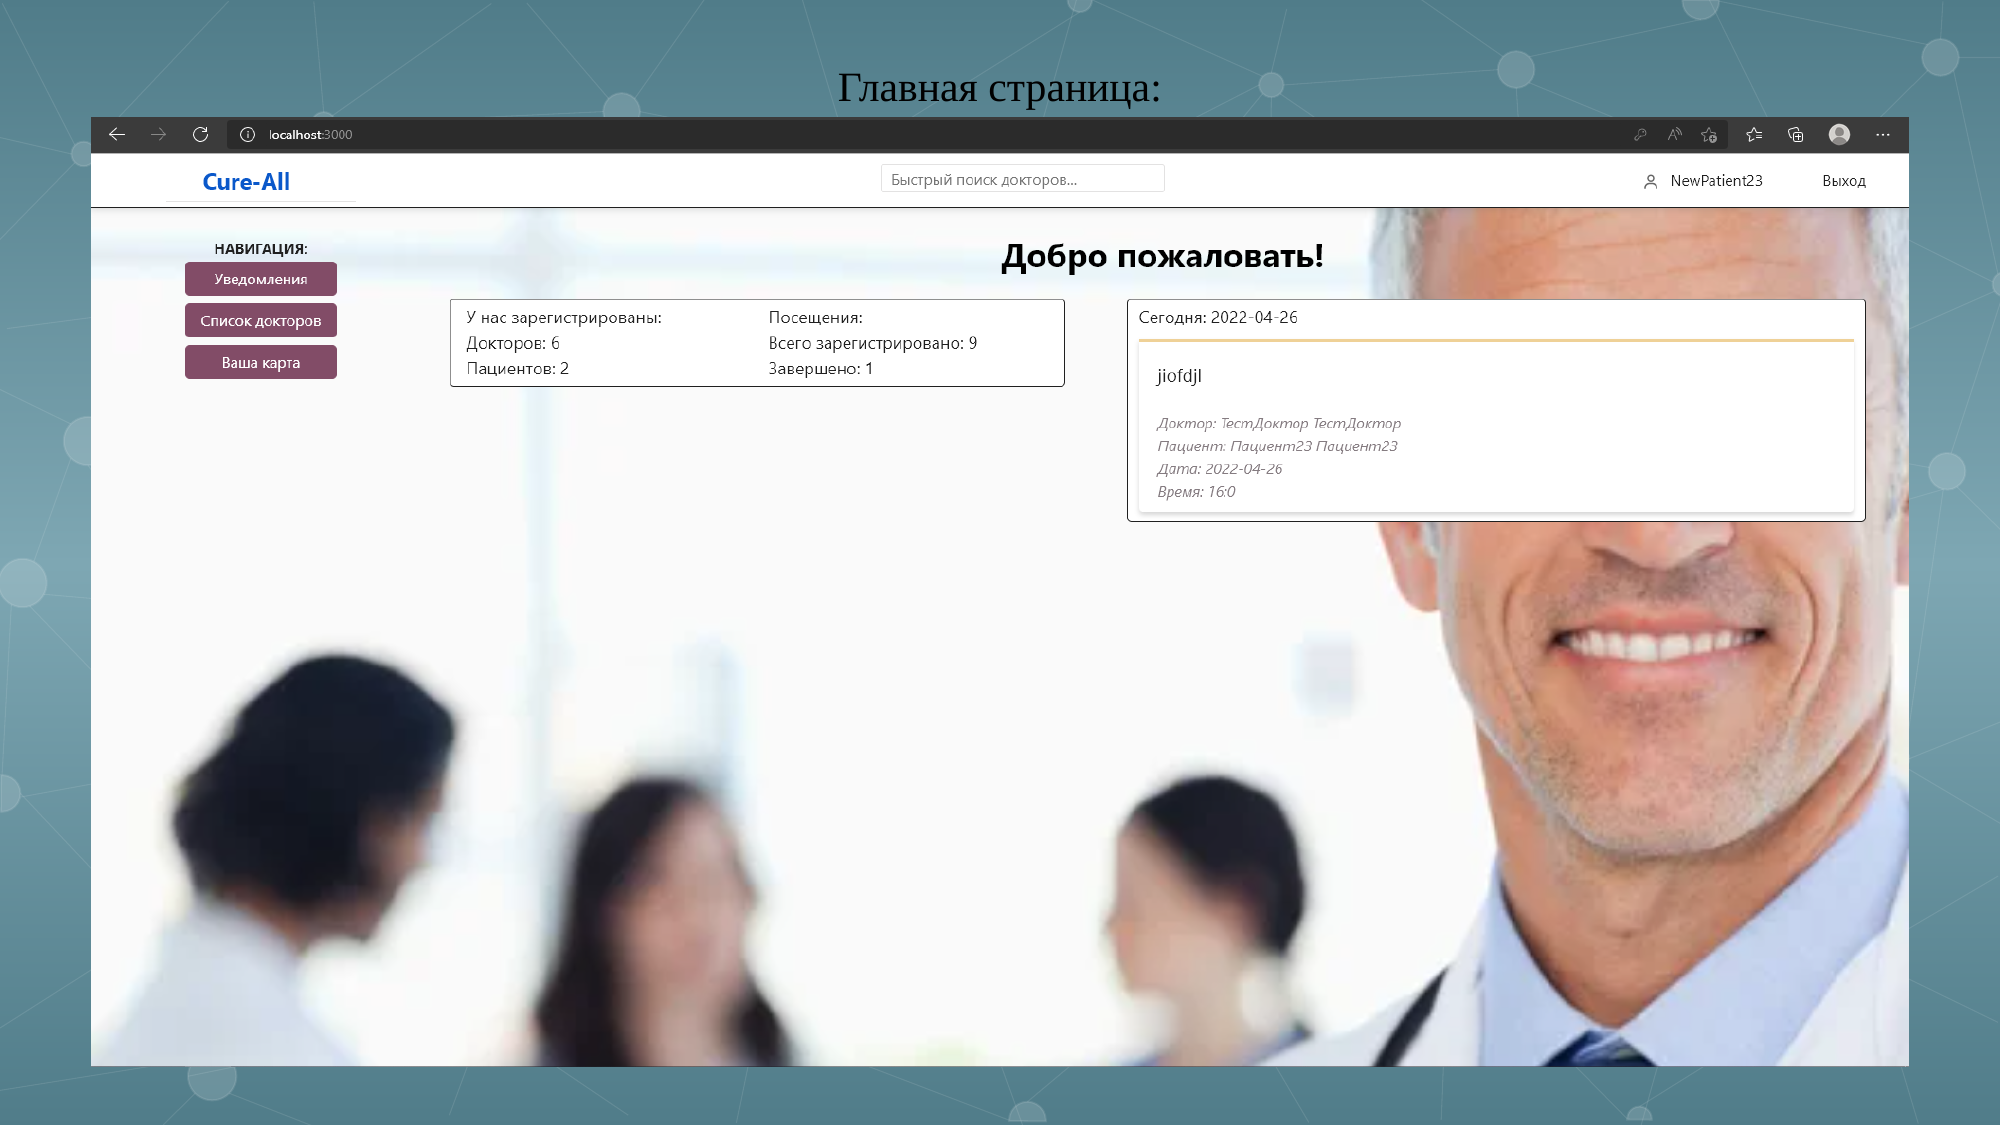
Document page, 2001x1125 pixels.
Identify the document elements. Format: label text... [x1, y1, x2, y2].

picture [91, 117, 1909, 1067]
text_box Главная страница: [242, 52, 1758, 117]
